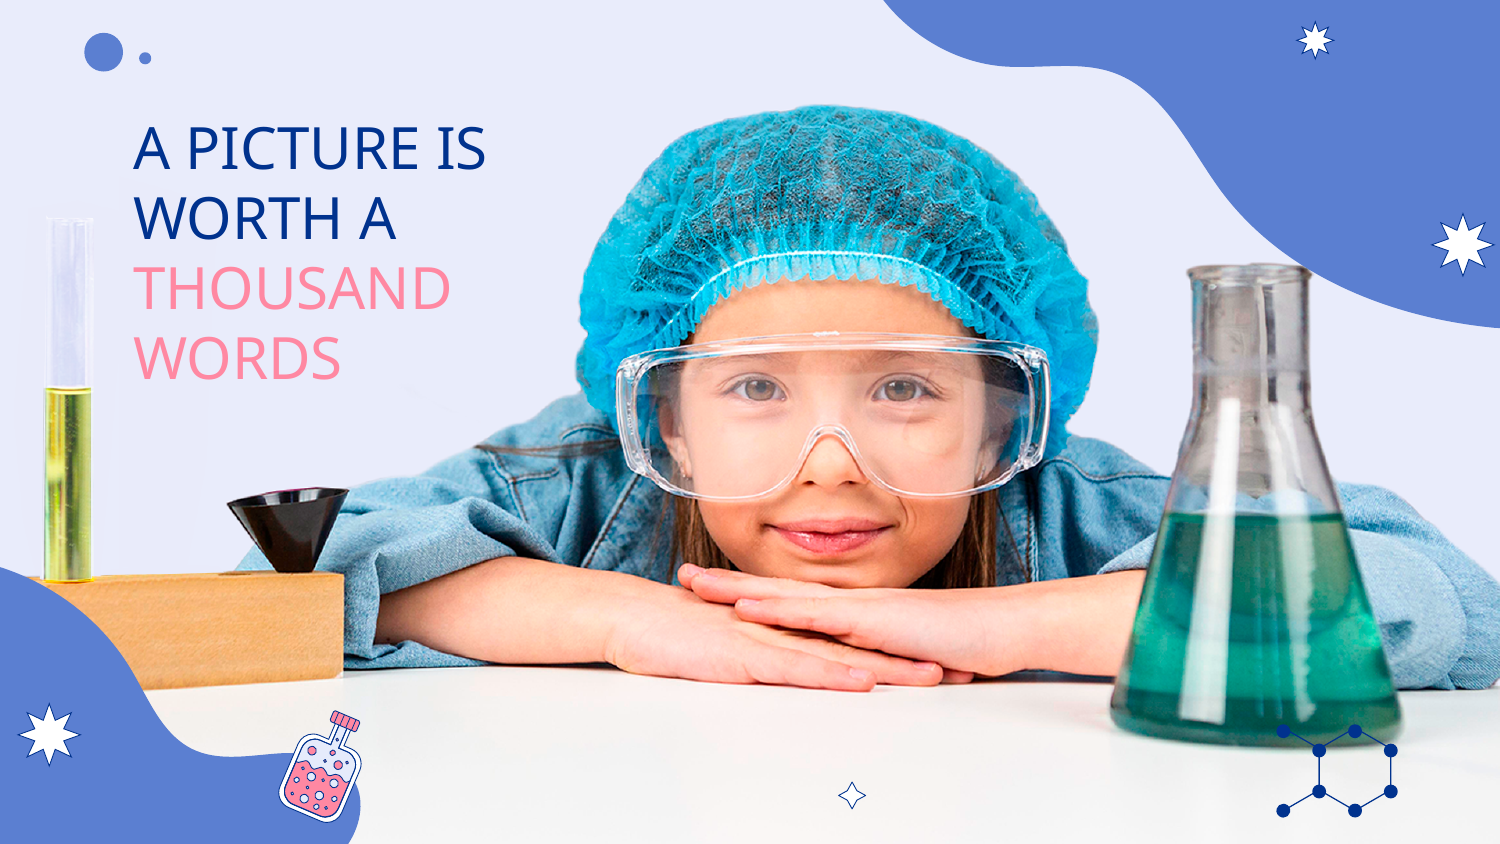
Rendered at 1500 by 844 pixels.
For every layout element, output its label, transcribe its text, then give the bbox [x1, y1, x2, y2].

text_box [1296, 21, 1334, 59]
text_box [1431, 213, 1495, 277]
picture [0, 0, 1500, 844]
title A PICTURE IS WORTH A THOUSAND WORDS [118, 88, 590, 414]
